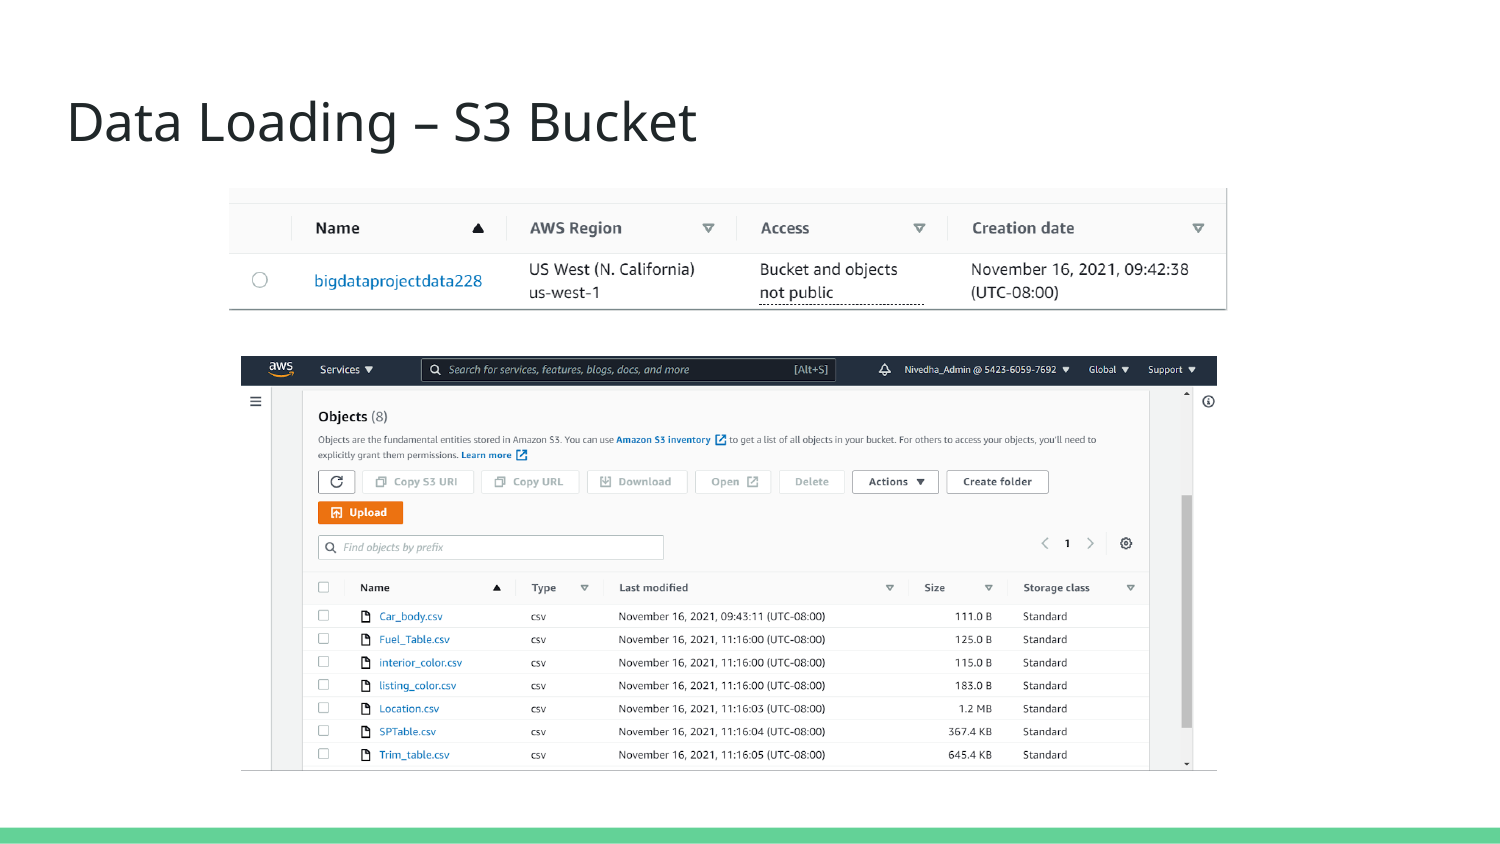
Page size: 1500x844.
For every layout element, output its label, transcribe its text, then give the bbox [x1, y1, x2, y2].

title Data Loading – S3 Bucket [51, 72, 1449, 167]
picture [229, 188, 1228, 311]
picture [240, 356, 1217, 771]
